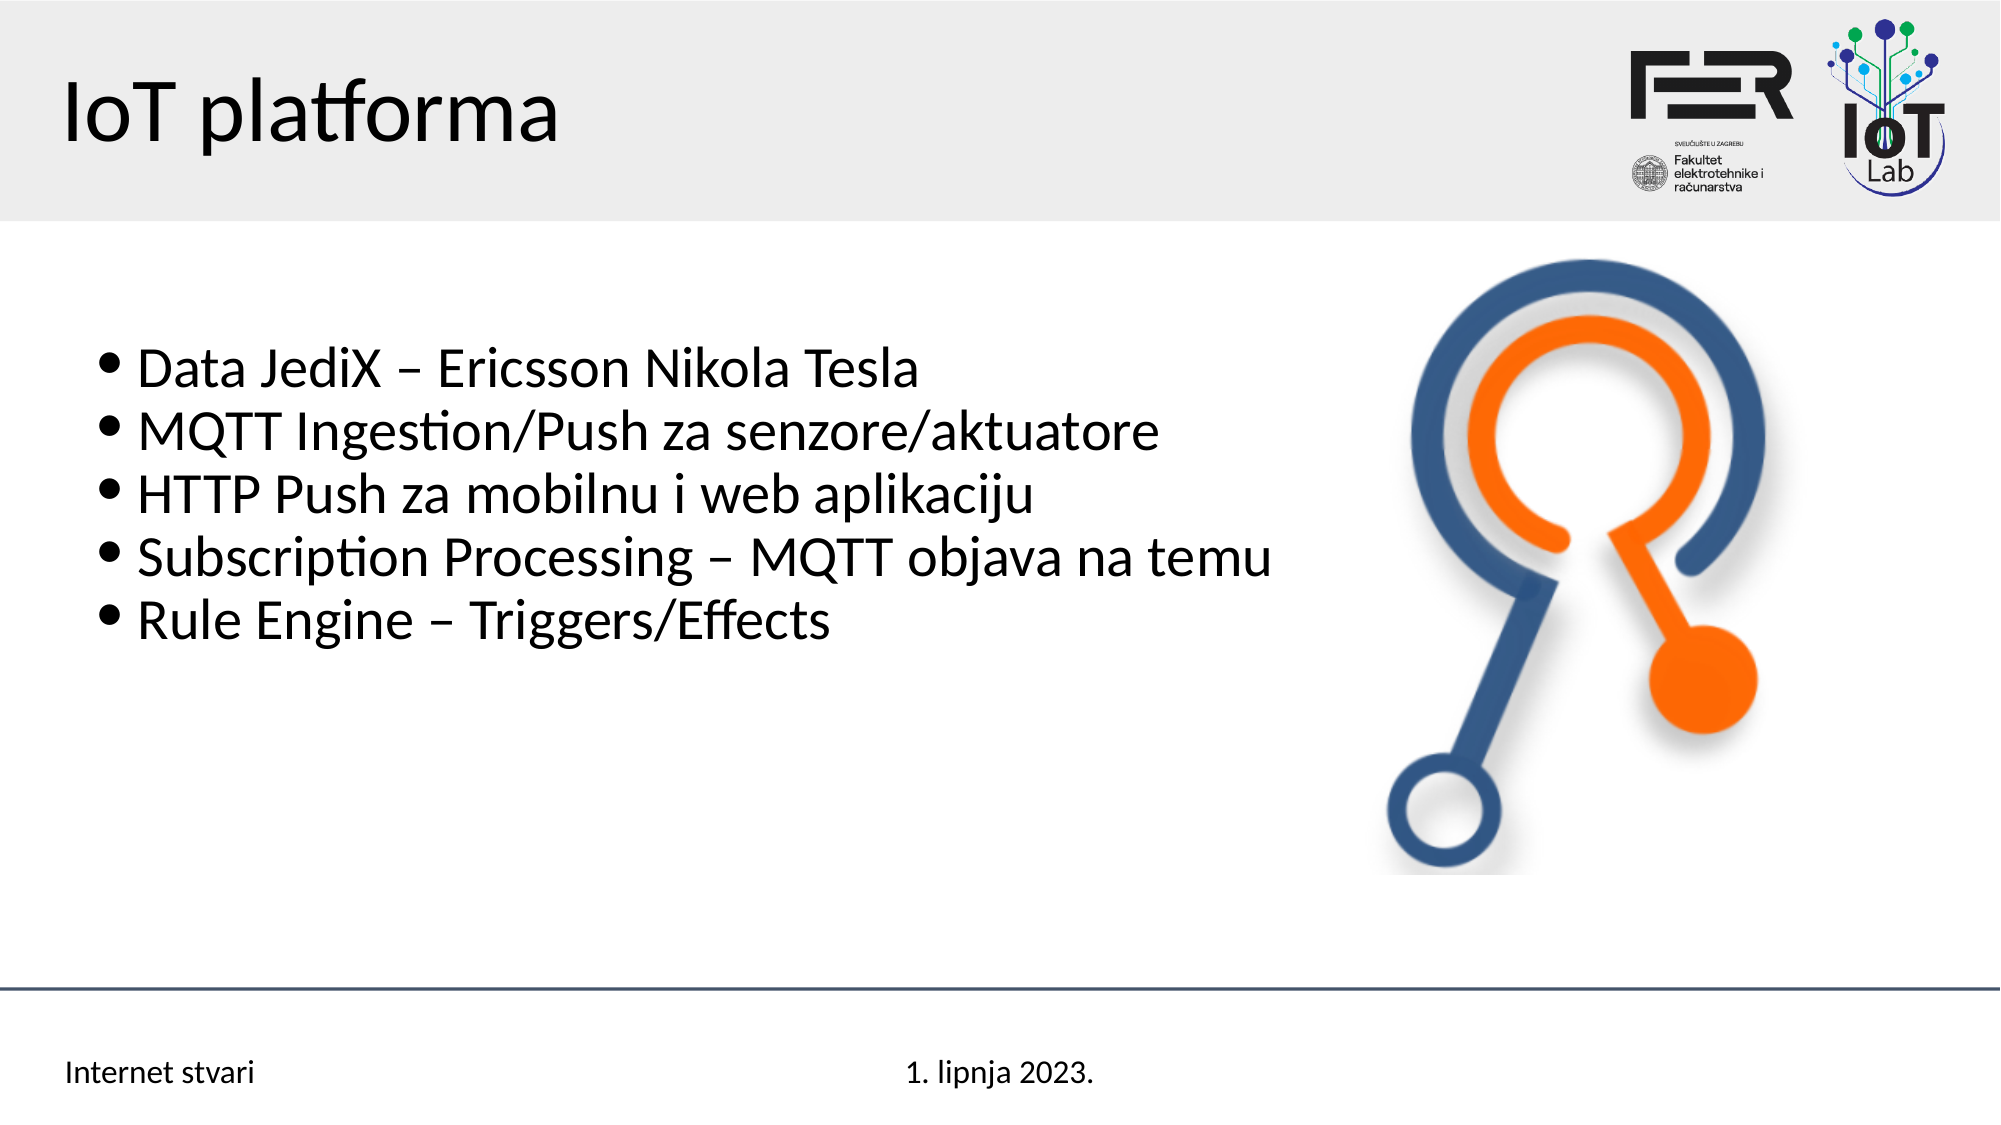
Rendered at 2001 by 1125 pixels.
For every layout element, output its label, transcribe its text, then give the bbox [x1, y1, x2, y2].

title IoT platforma [46, 30, 1580, 192]
footer Internet stvari [50, 1042, 684, 1103]
picture [1274, 249, 1901, 876]
list Data JediX – Ericsson Nikola Tesla MQTT Ingestion/Push za senzore/aktuatore HTTP Push za mobilnu i web aplikaciju Subscription Processing – MQTT objava na temu Rule Engine – Triggers/Effects [34, 259, 1936, 933]
picture [1587, 7, 1947, 220]
slide_number 1. lipnja 2023. [766, 1042, 1234, 1103]
